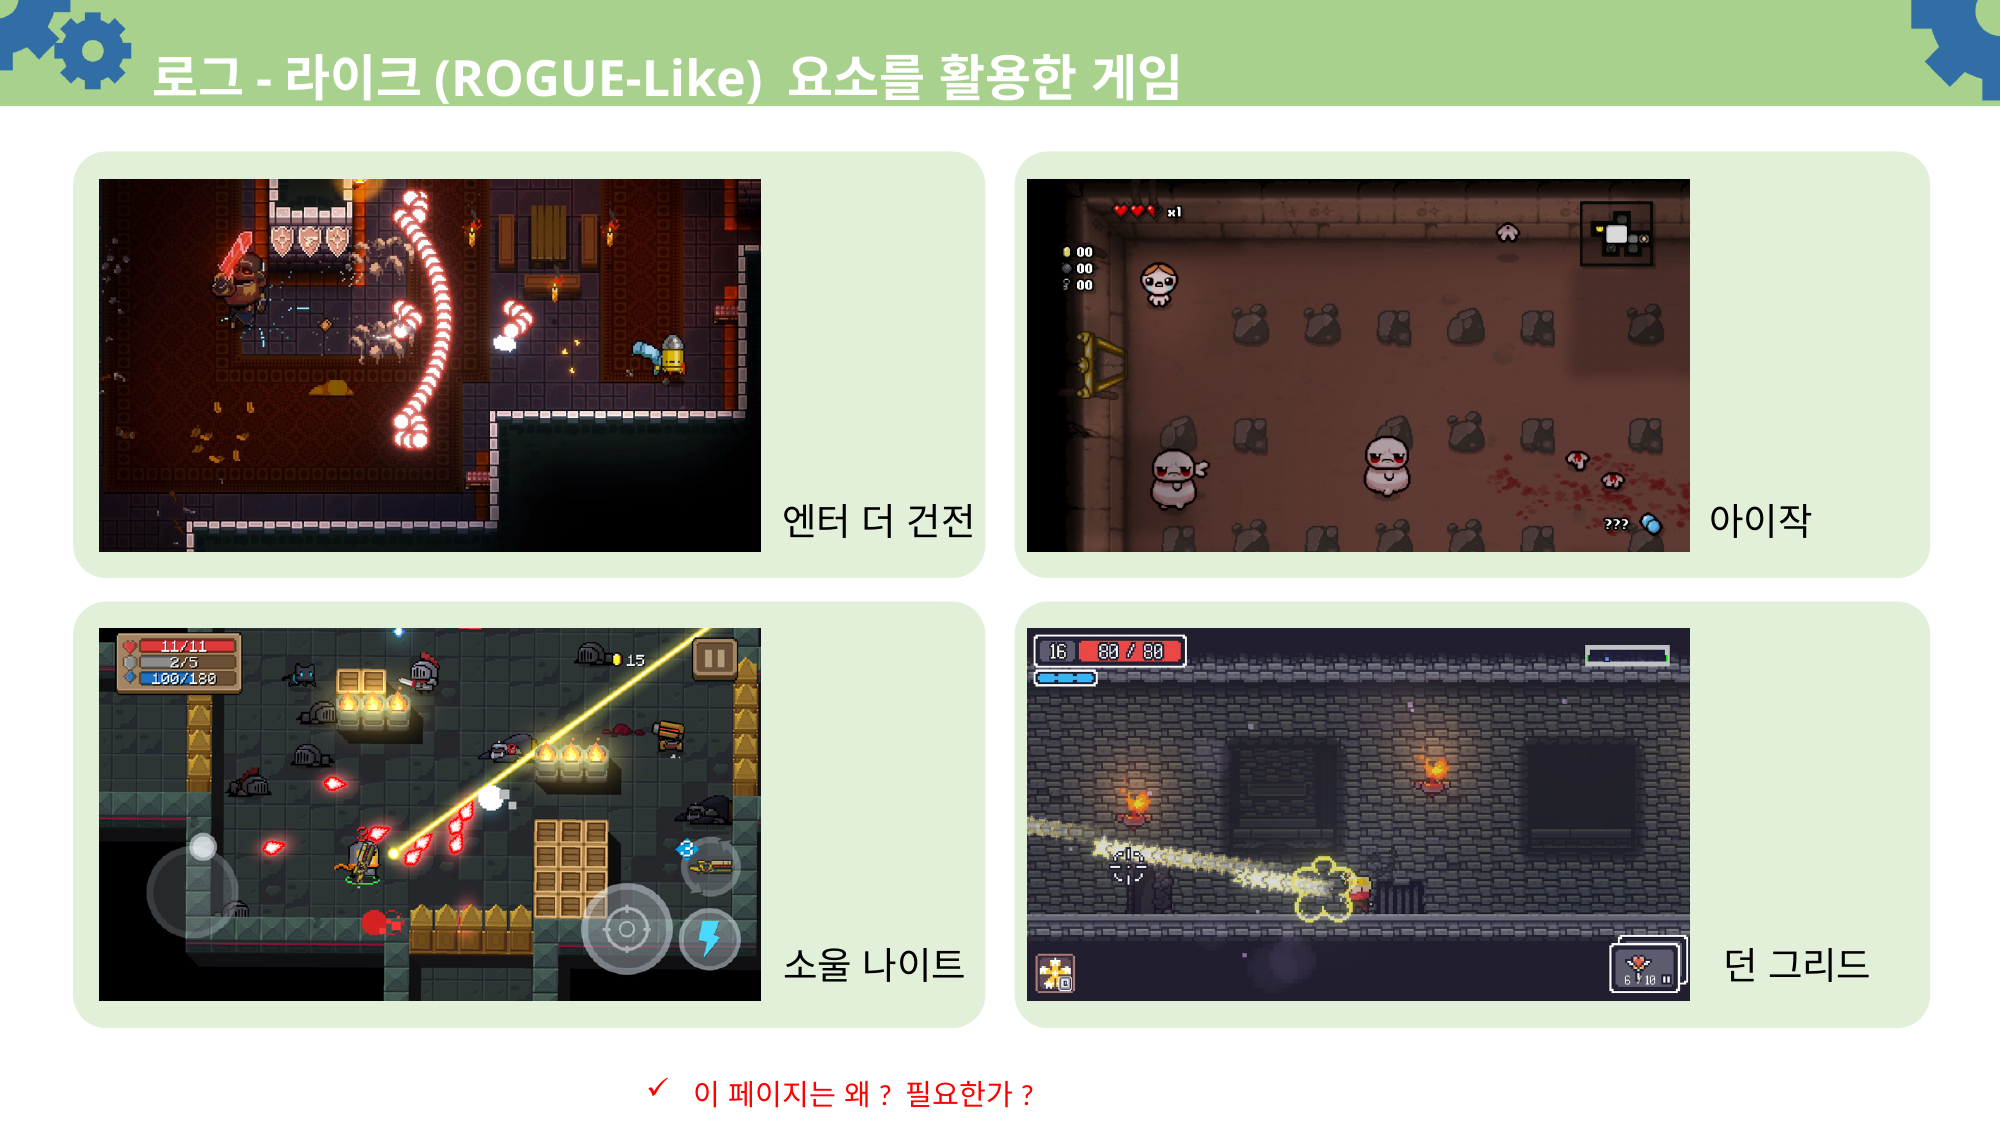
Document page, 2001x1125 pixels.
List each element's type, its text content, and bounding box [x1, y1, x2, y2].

text_box [72, 600, 987, 1030]
picture [99, 628, 761, 1001]
text_box 아이작 [1694, 490, 1828, 551]
title 로그-라이크(ROGUE-Like) 요소를 활용한 게임 [137, 22, 1863, 101]
picture [1027, 628, 1690, 1001]
text_box 던 그리드 [1708, 934, 1887, 995]
text_box 소울 나이트 [768, 934, 982, 995]
text_box [1013, 150, 1932, 580]
text_box [72, 150, 987, 580]
text_box 엔터 더 건전 [767, 490, 991, 551]
picture [99, 179, 761, 552]
text_box 이 페이지는 왜? 필요한가? [631, 1051, 1119, 1119]
picture [1027, 179, 1690, 552]
text_box [1013, 600, 1932, 1030]
